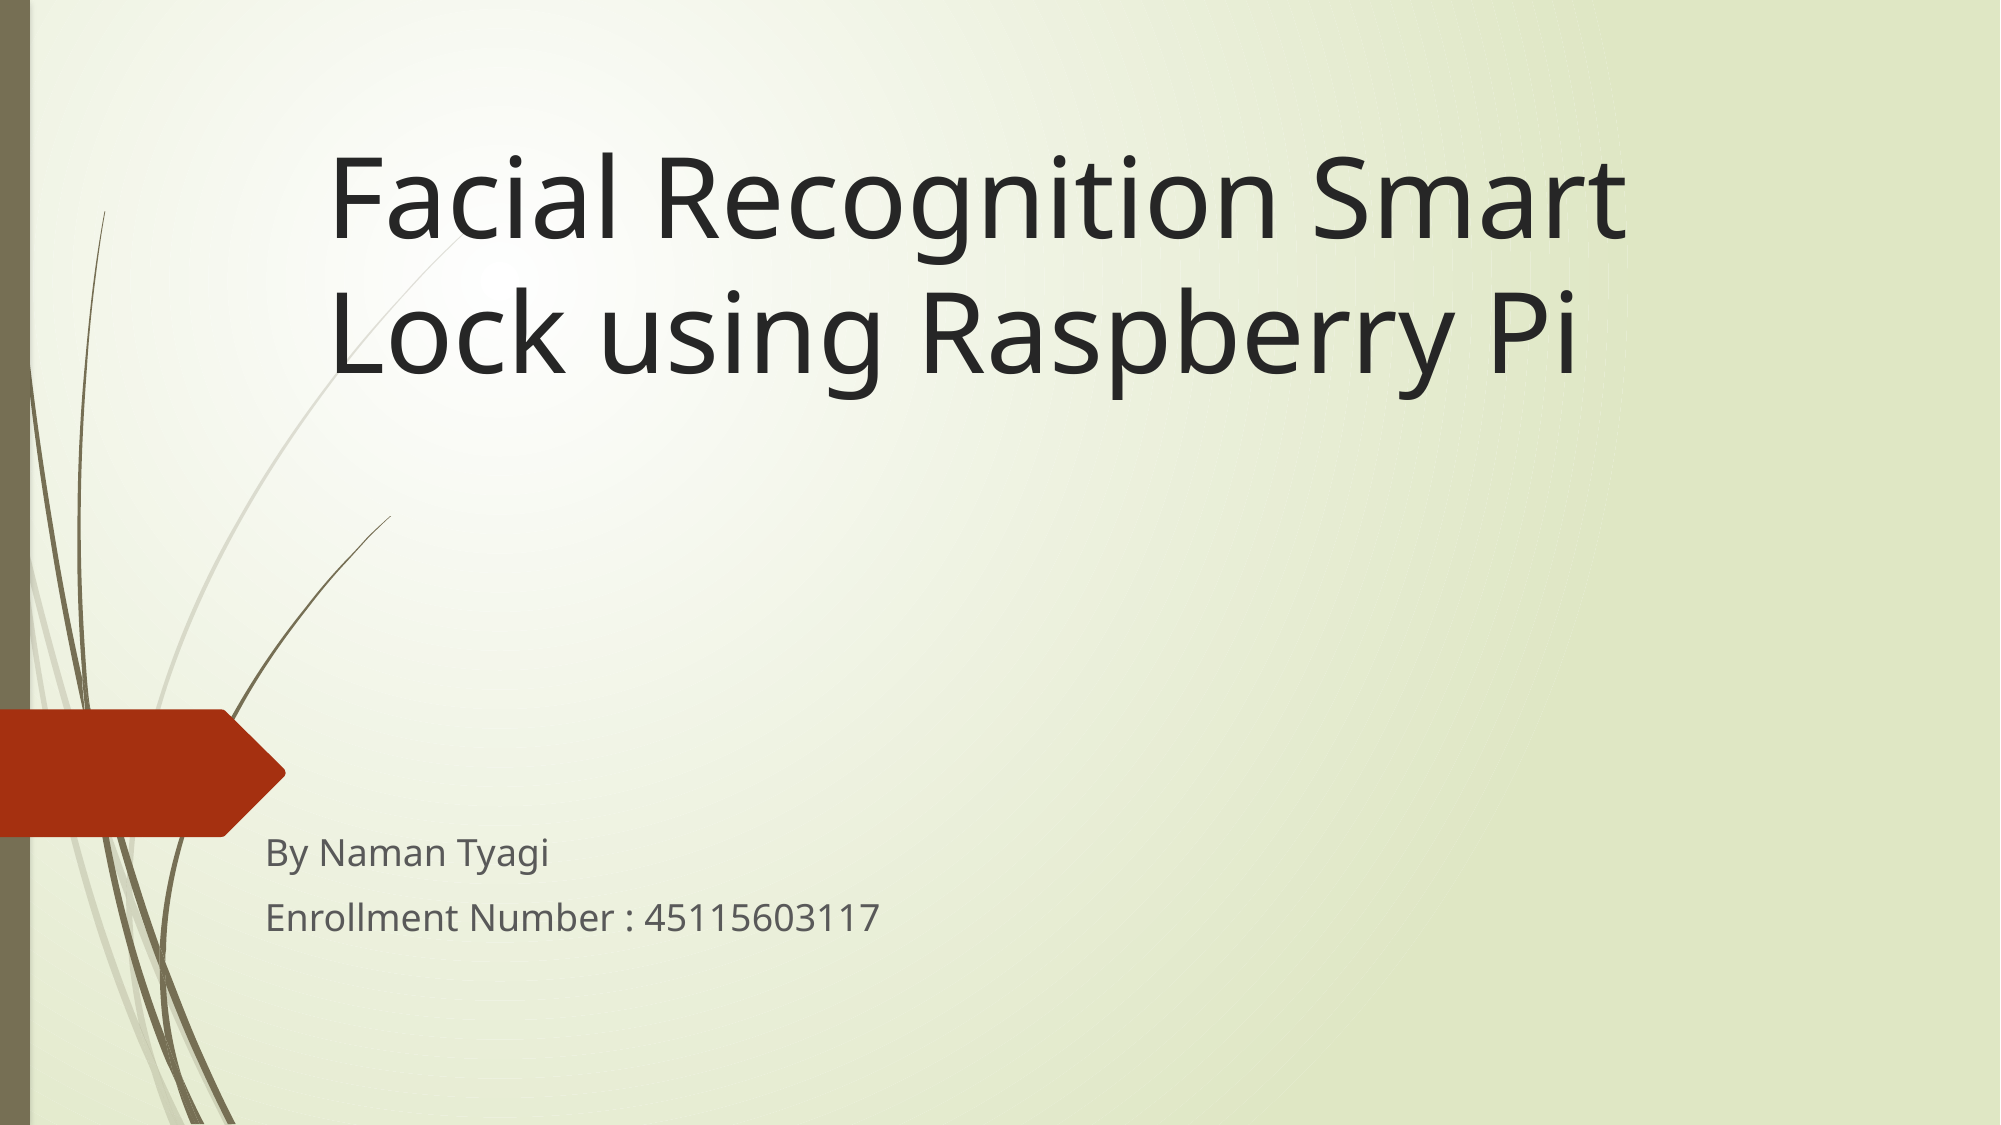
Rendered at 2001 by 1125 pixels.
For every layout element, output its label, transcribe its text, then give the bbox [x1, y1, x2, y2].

subtitle By Naman Tyagi Enrollment Number : 45115603117 [249, 820, 1750, 1093]
title Facial Recognition Smart Lock using Raspberry Pi [311, 32, 1774, 404]
